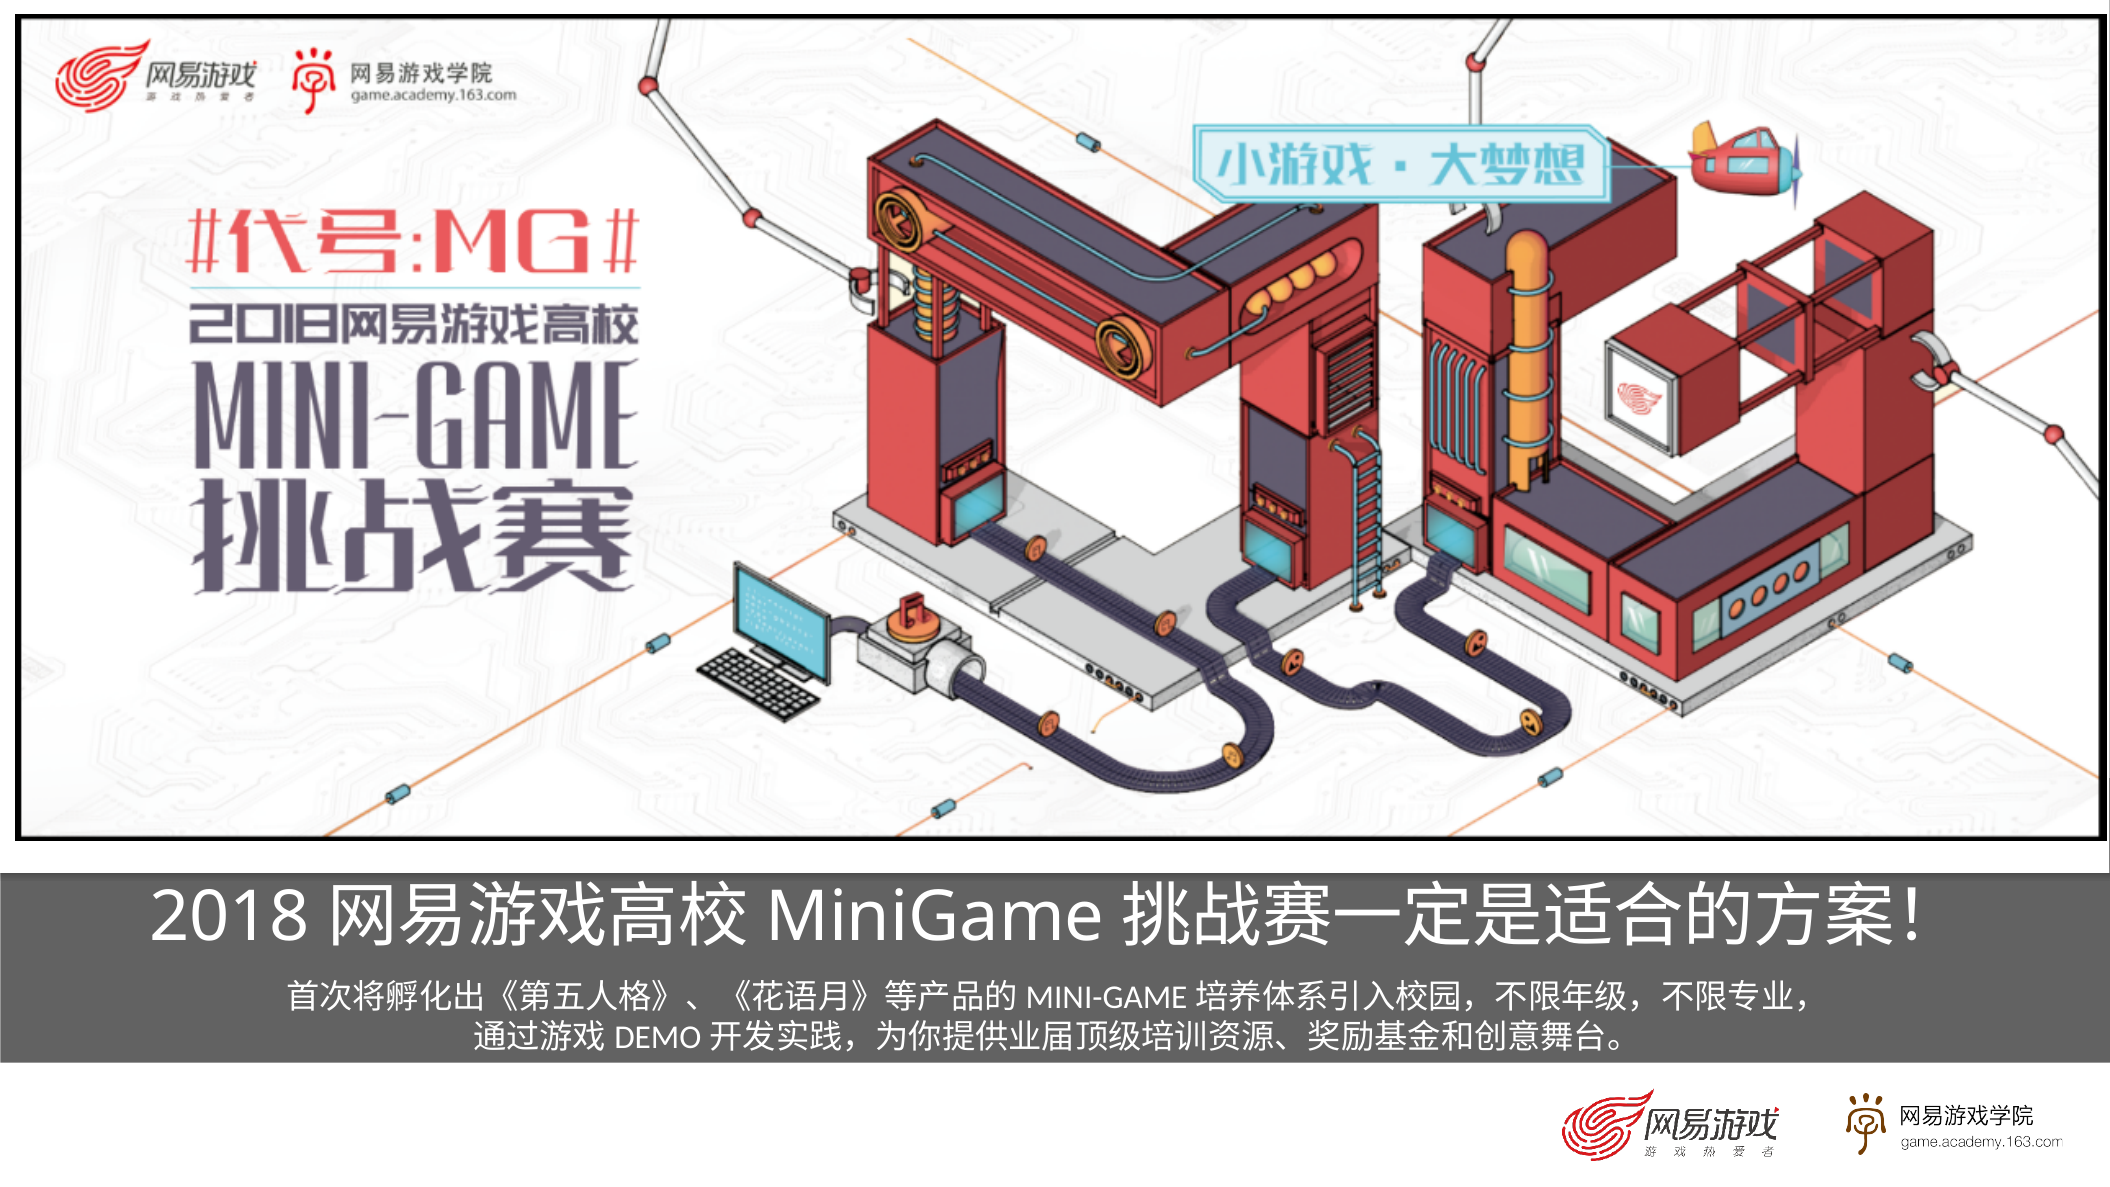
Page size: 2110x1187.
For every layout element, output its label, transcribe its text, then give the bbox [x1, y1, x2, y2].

picture [15, 14, 2107, 842]
text_box 2018网易游戏高校MiniGame挑战赛一定是适合的方案！ 首次将孵化出《第五人格》、《花语月》等产品的MINI-GAME培养体系引入校园，不限年级，不限专业， 通过游戏DEMO开发实践，为你提供业届顶级培训资源、奖励基金和创意舞台。 [0, 881, 2110, 1063]
picture [1562, 1088, 1779, 1161]
picture [1846, 1093, 2063, 1155]
